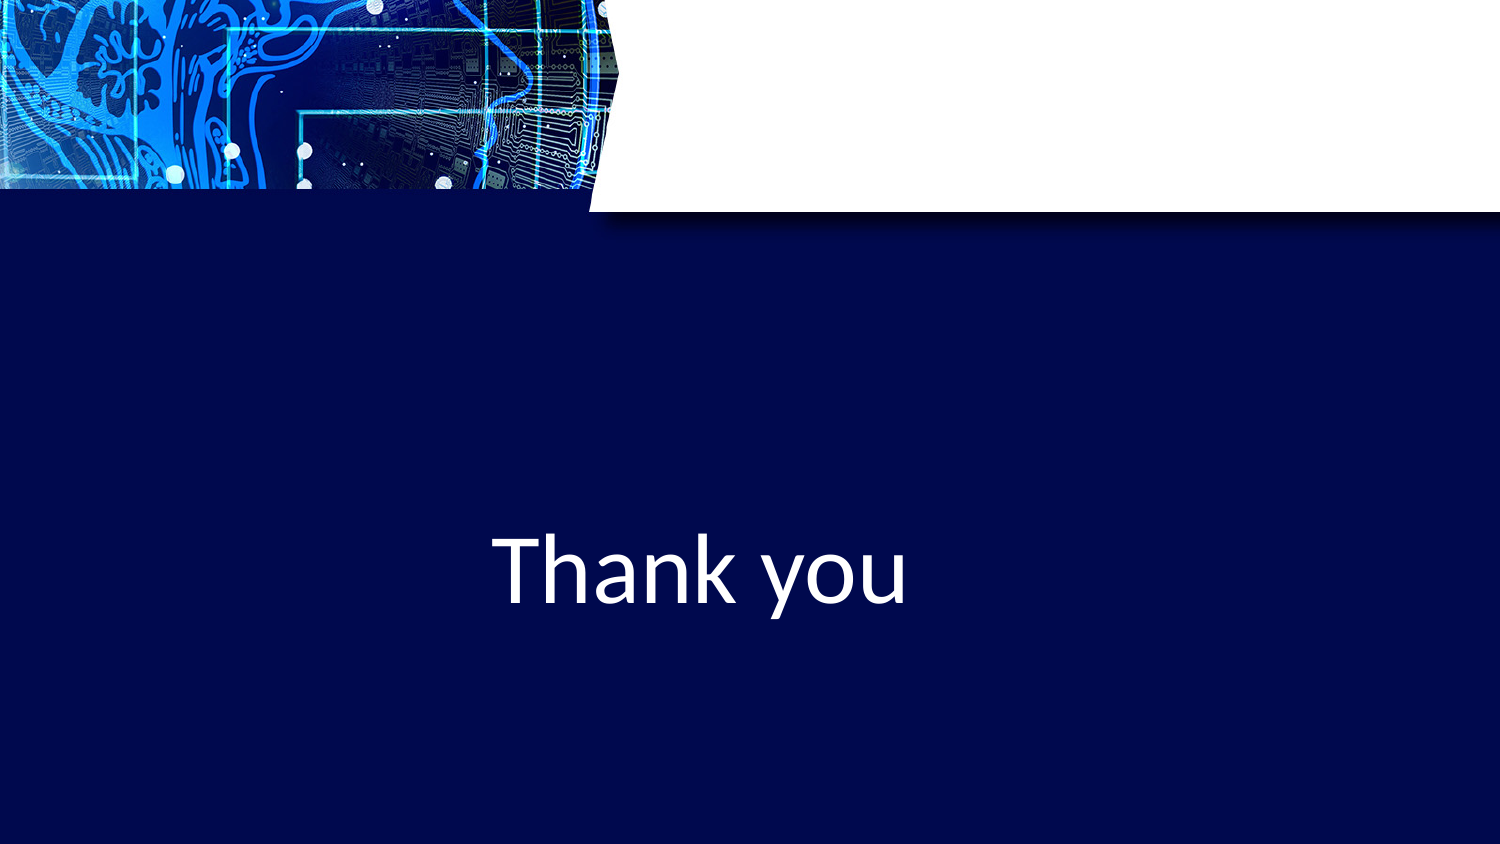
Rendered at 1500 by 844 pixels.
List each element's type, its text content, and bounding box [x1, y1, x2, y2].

text_box Thank you [416, 496, 1008, 631]
picture [0, 0, 1500, 844]
